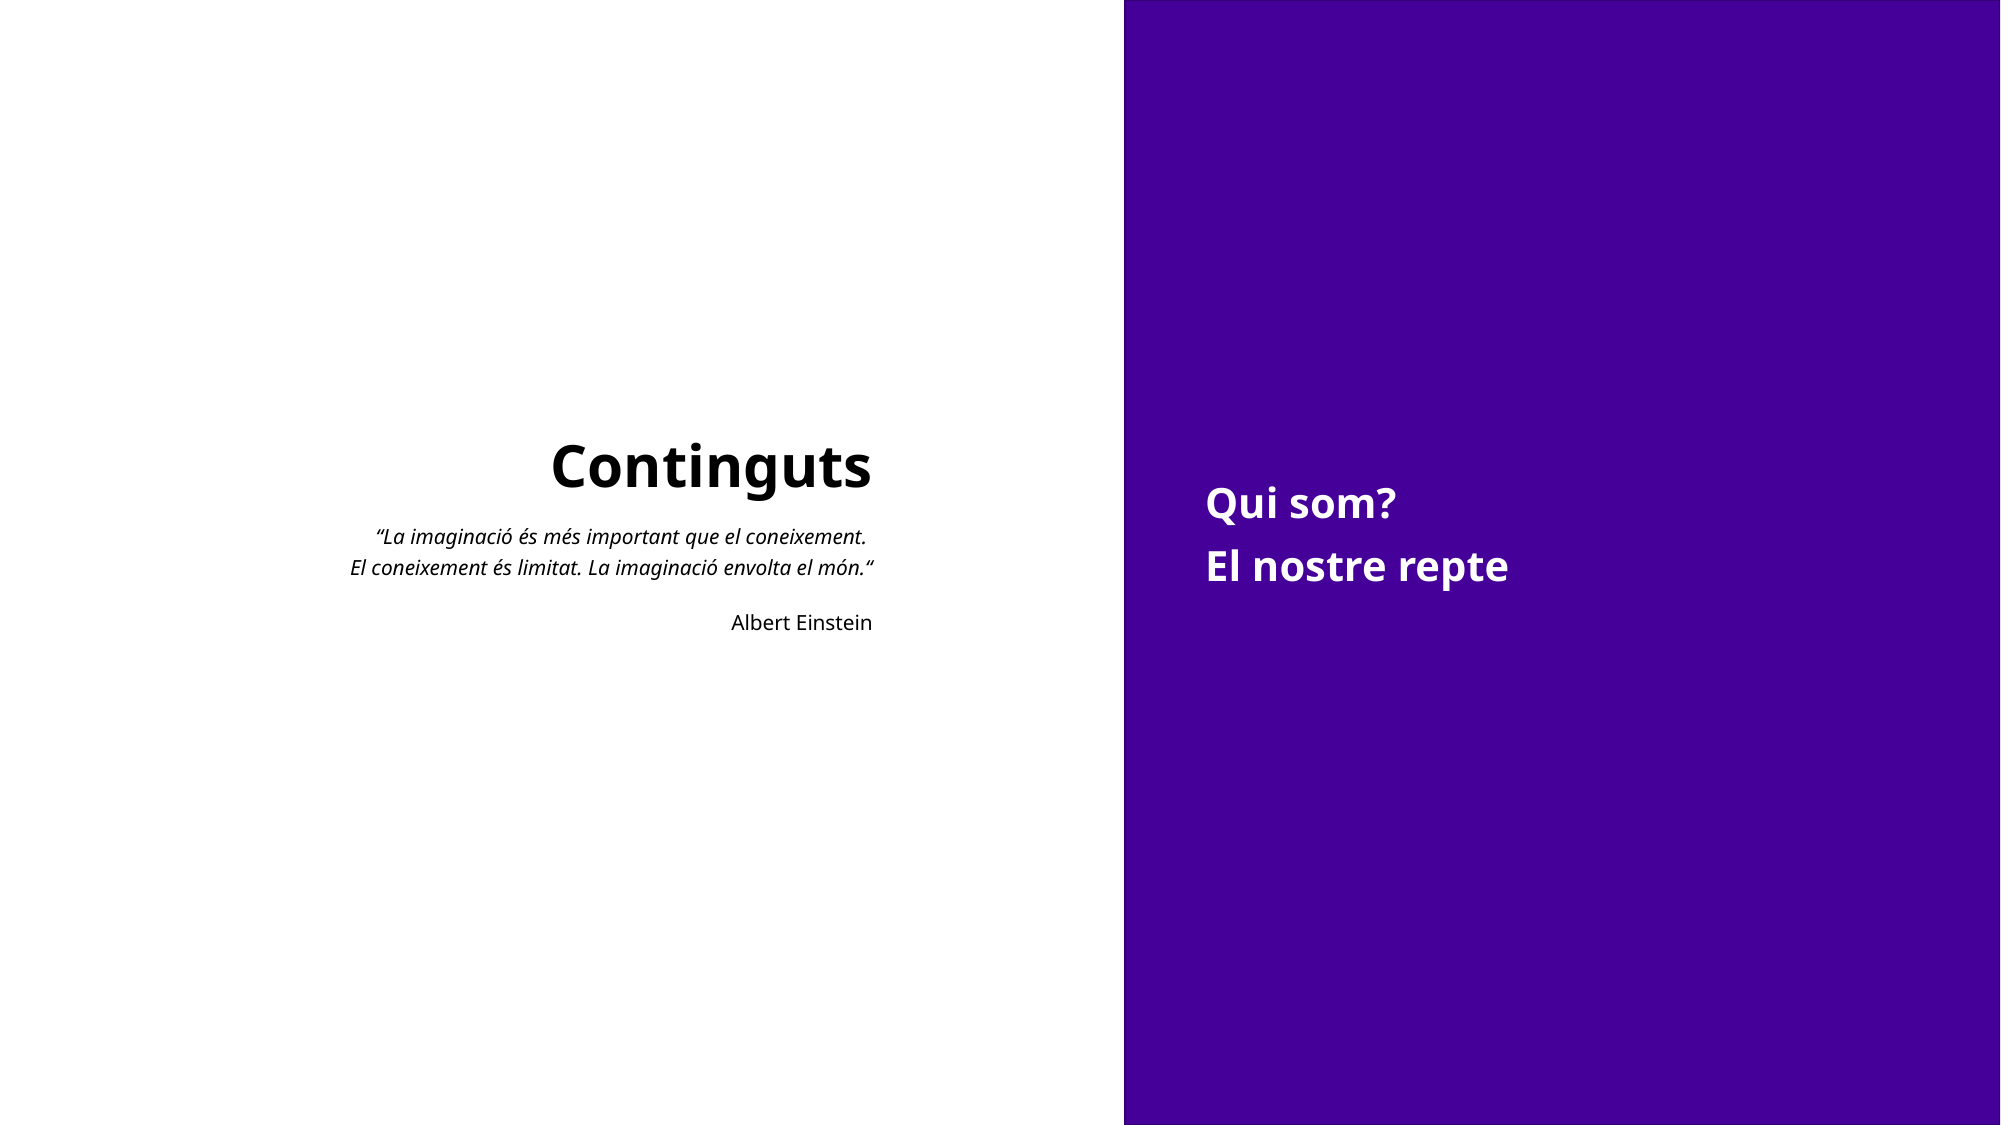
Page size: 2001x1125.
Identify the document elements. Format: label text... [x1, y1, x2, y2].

text_box Albert Einstein [601, 602, 873, 642]
list Qui som? El nostre repte [1205, 142, 1920, 924]
title Continguts [260, 435, 873, 500]
list “La imaginació és més important que el coneixement. El coneixement és limitat. La imaginació envolta el món.“ [260, 517, 873, 579]
